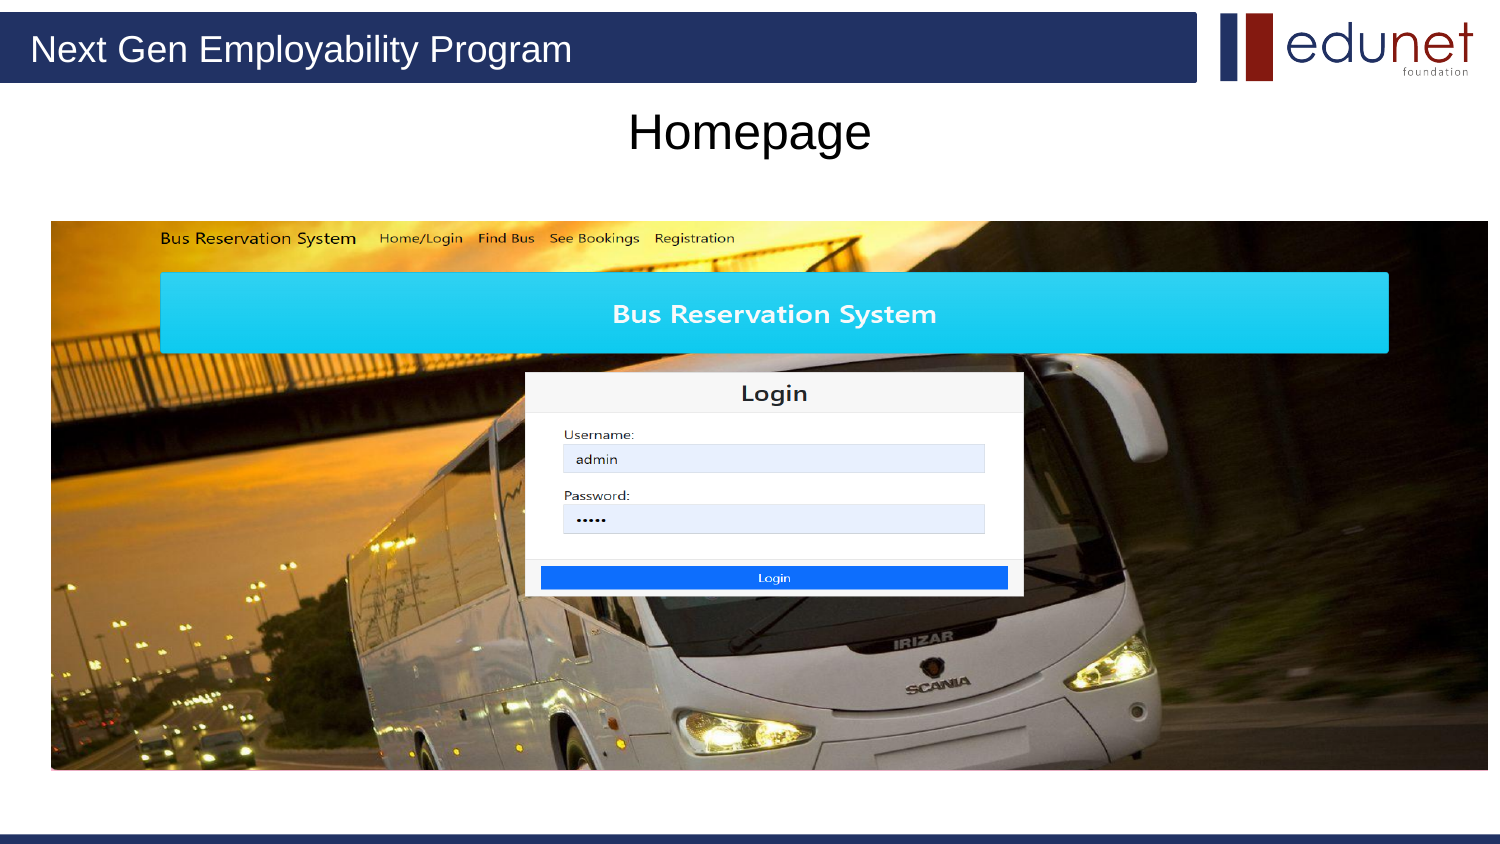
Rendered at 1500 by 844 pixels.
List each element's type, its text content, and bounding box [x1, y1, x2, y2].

picture [1279, 14, 1482, 83]
picture [50, 220, 1488, 772]
title Homepage [25, 100, 1475, 175]
